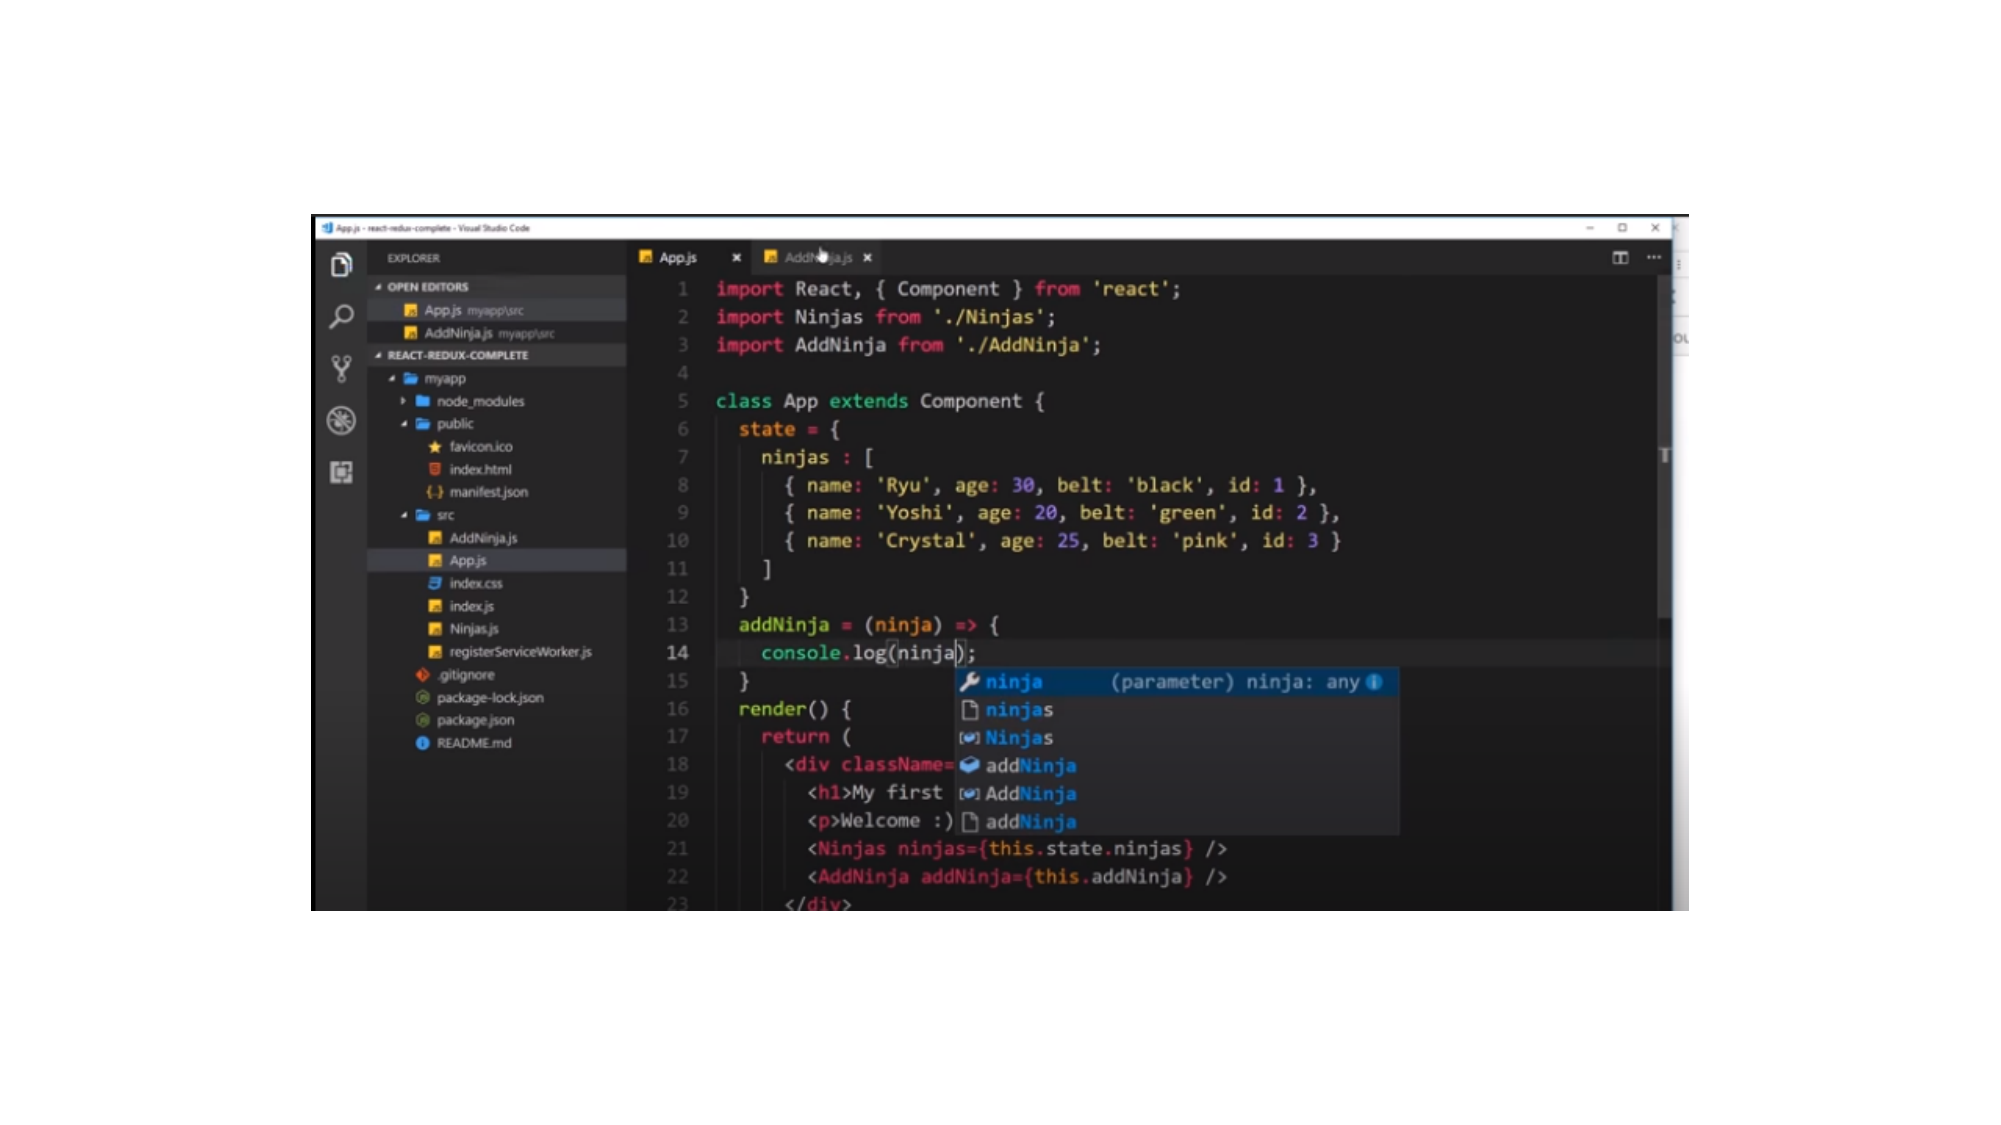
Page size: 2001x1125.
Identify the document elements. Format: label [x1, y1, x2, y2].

picture [311, 214, 1689, 911]
